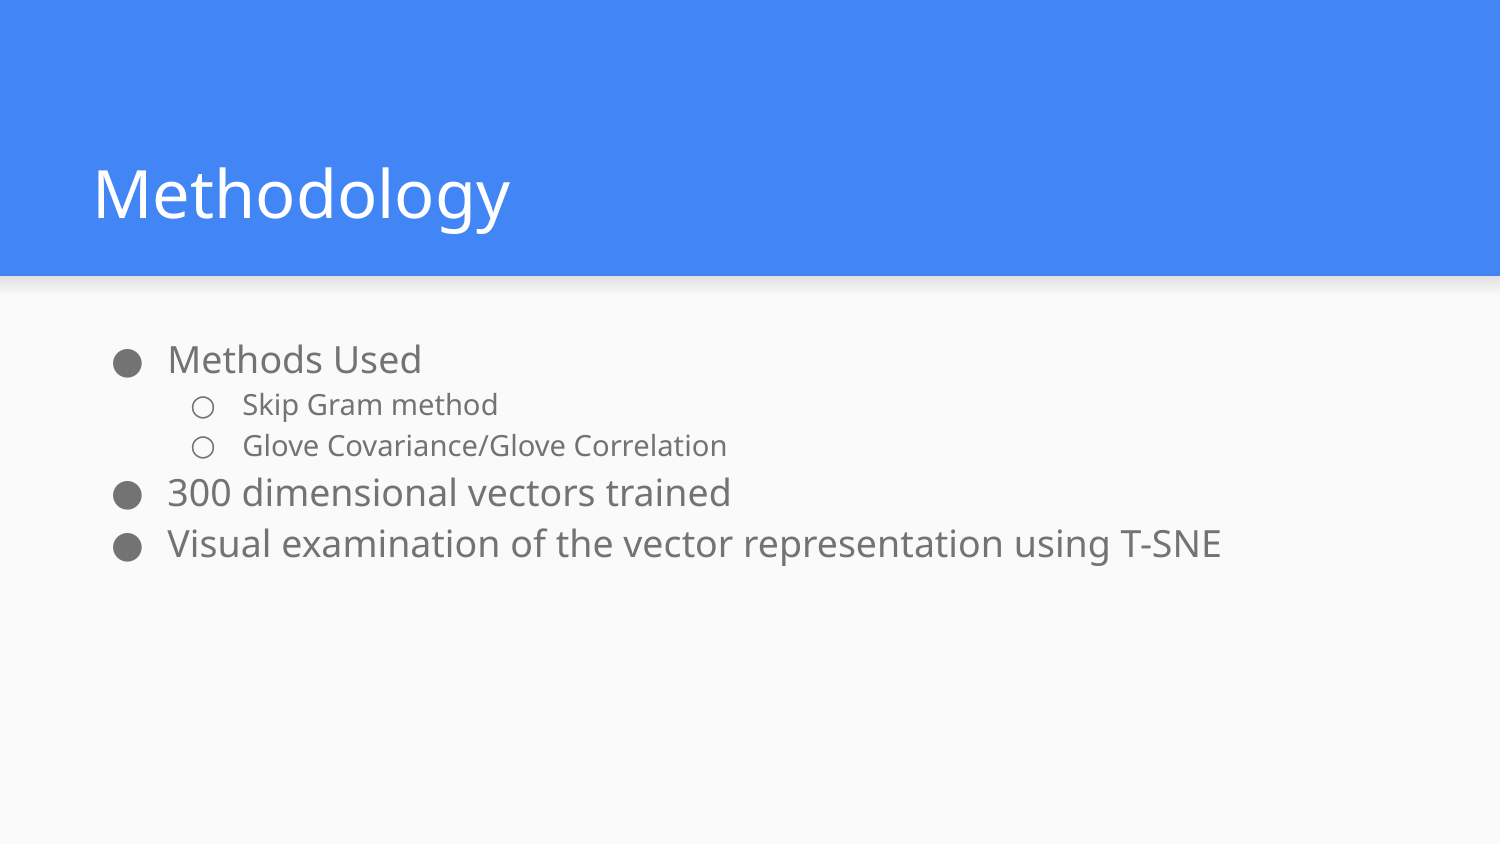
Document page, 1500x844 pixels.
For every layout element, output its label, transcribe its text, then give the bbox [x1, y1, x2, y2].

list Methods Used Skip Gram method Glove Covariance/Glove Correlation 300 dimensional vectors trained Visual examination of the vector representation using T-SNE [77, 314, 1427, 760]
title Methodology [77, 121, 1427, 248]
